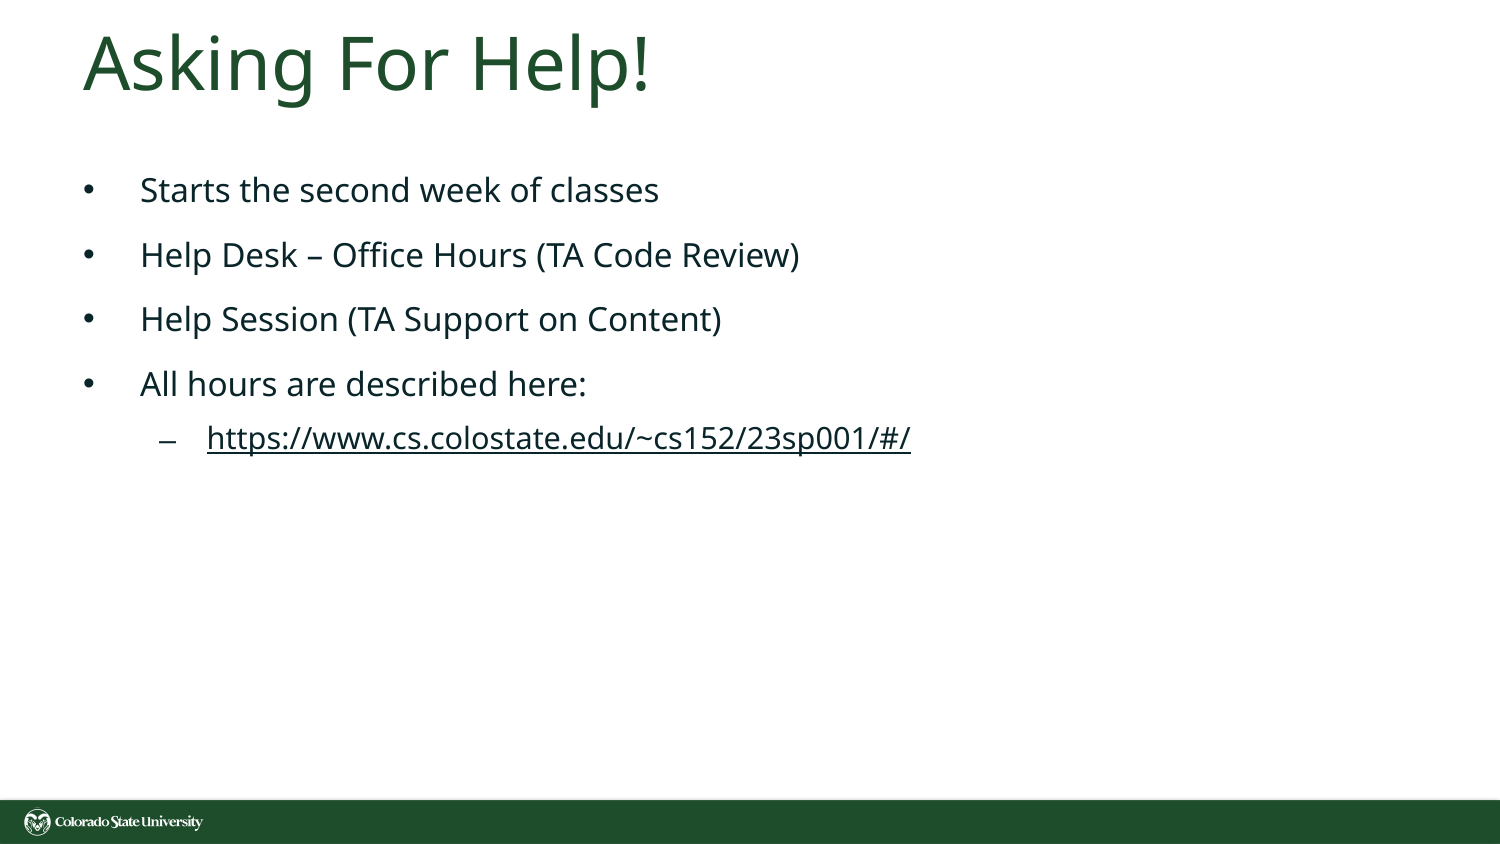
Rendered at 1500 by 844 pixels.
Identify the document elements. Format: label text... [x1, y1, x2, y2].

title Asking For Help! [68, 0, 1432, 121]
list Starts the second week of classes Help Desk – Office Hours (TA Code Review) Help Session (TA Support on Content) All hours are described here: https://www.cs.colostate.edu/~cs152/23sp001/#/ [68, 146, 1432, 482]
picture [16, 800, 211, 844]
